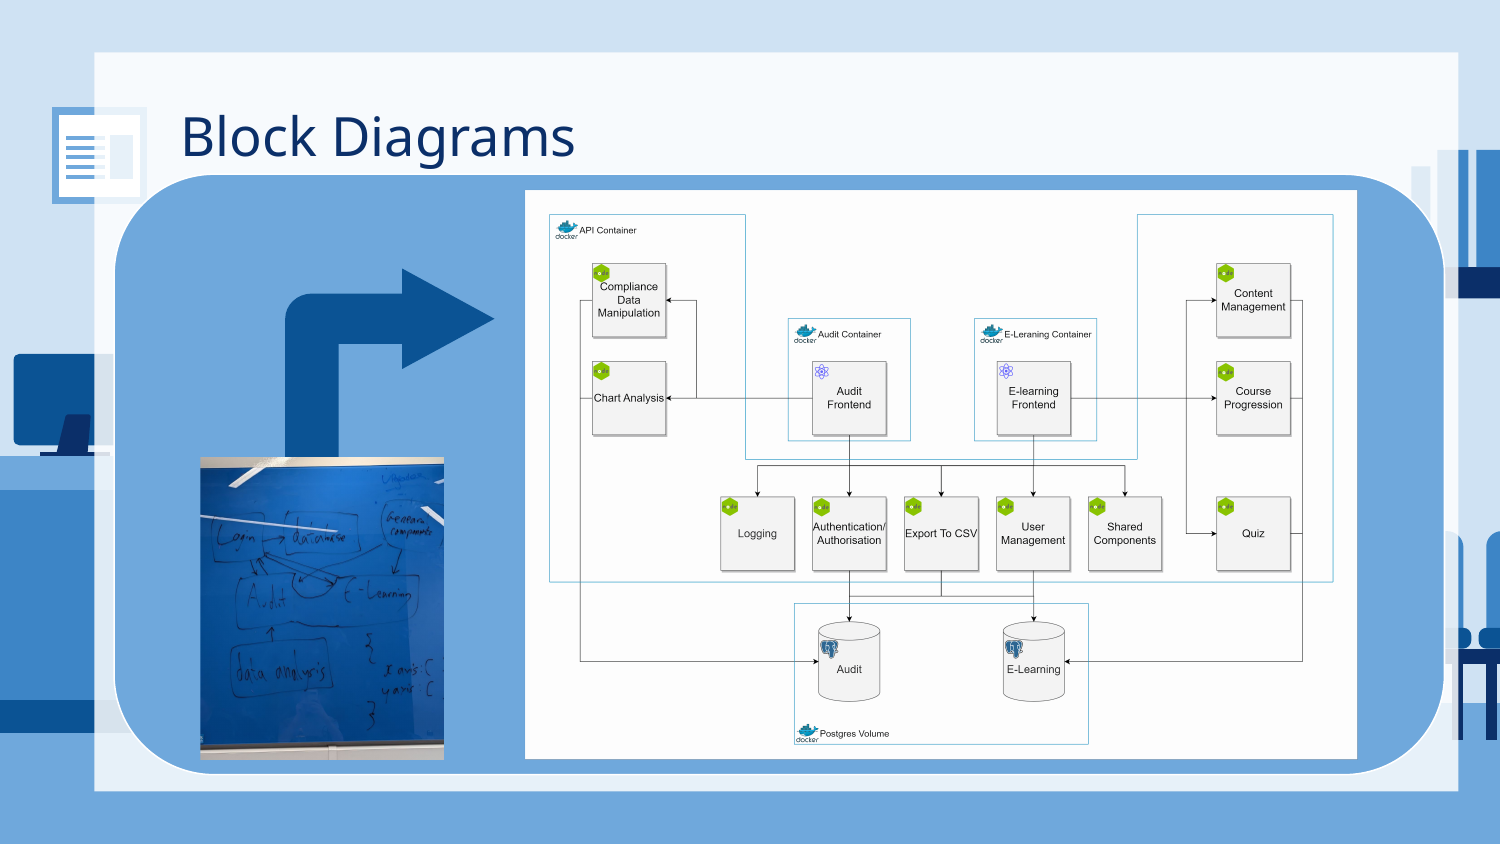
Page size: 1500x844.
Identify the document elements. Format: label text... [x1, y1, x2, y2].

text_box Block Diagrams [165, 87, 1409, 183]
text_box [250, 268, 495, 603]
picture [200, 457, 445, 760]
picture [524, 189, 1358, 760]
text_box [114, 174, 1445, 775]
